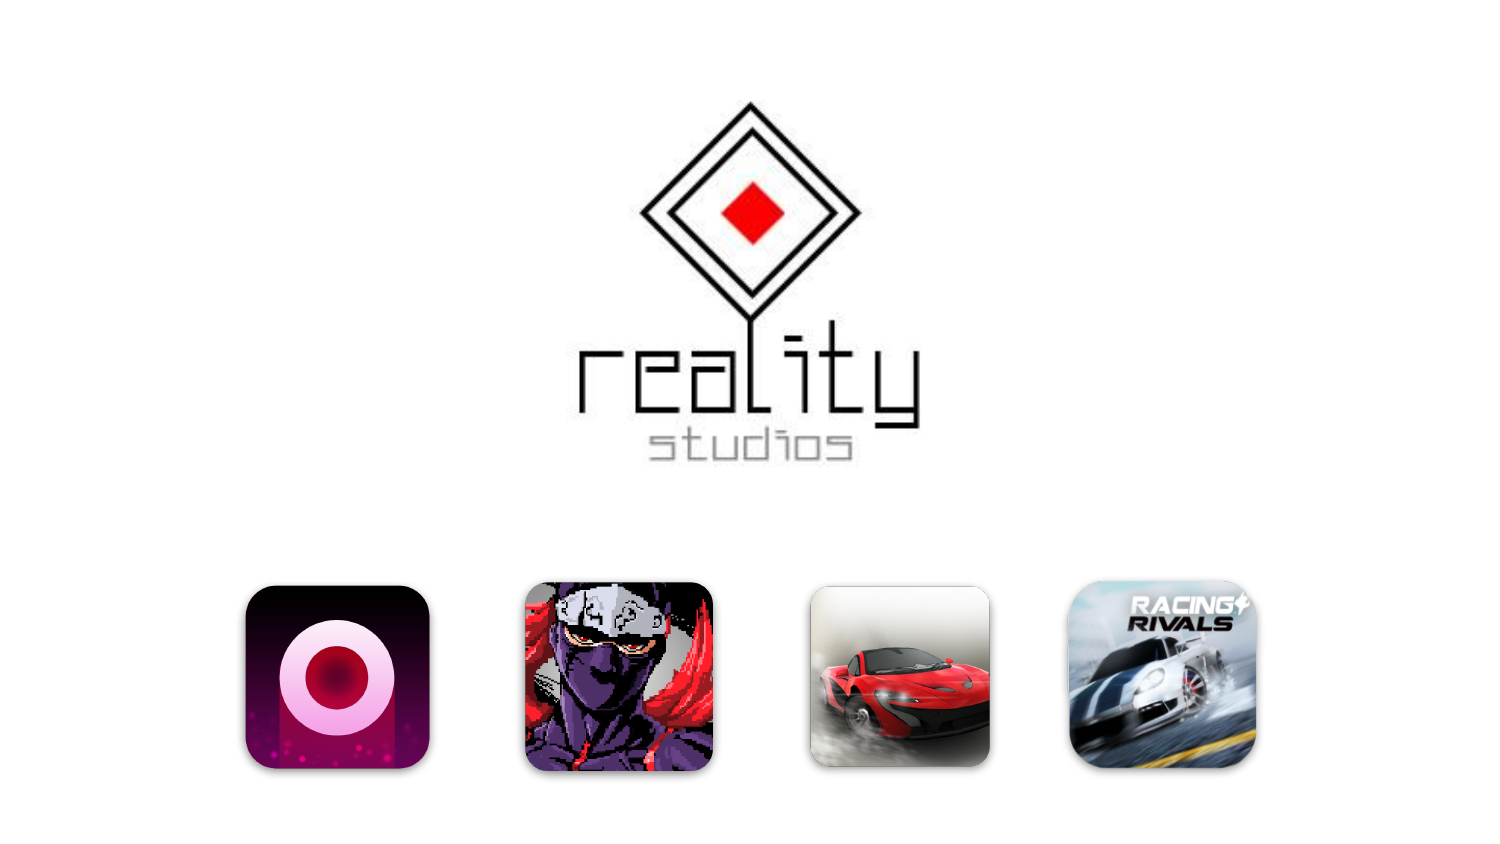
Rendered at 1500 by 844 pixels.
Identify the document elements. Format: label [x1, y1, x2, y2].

picture [802, 579, 998, 774]
picture [1065, 581, 1260, 775]
picture [551, 99, 948, 491]
picture [240, 579, 436, 774]
picture [521, 579, 717, 774]
